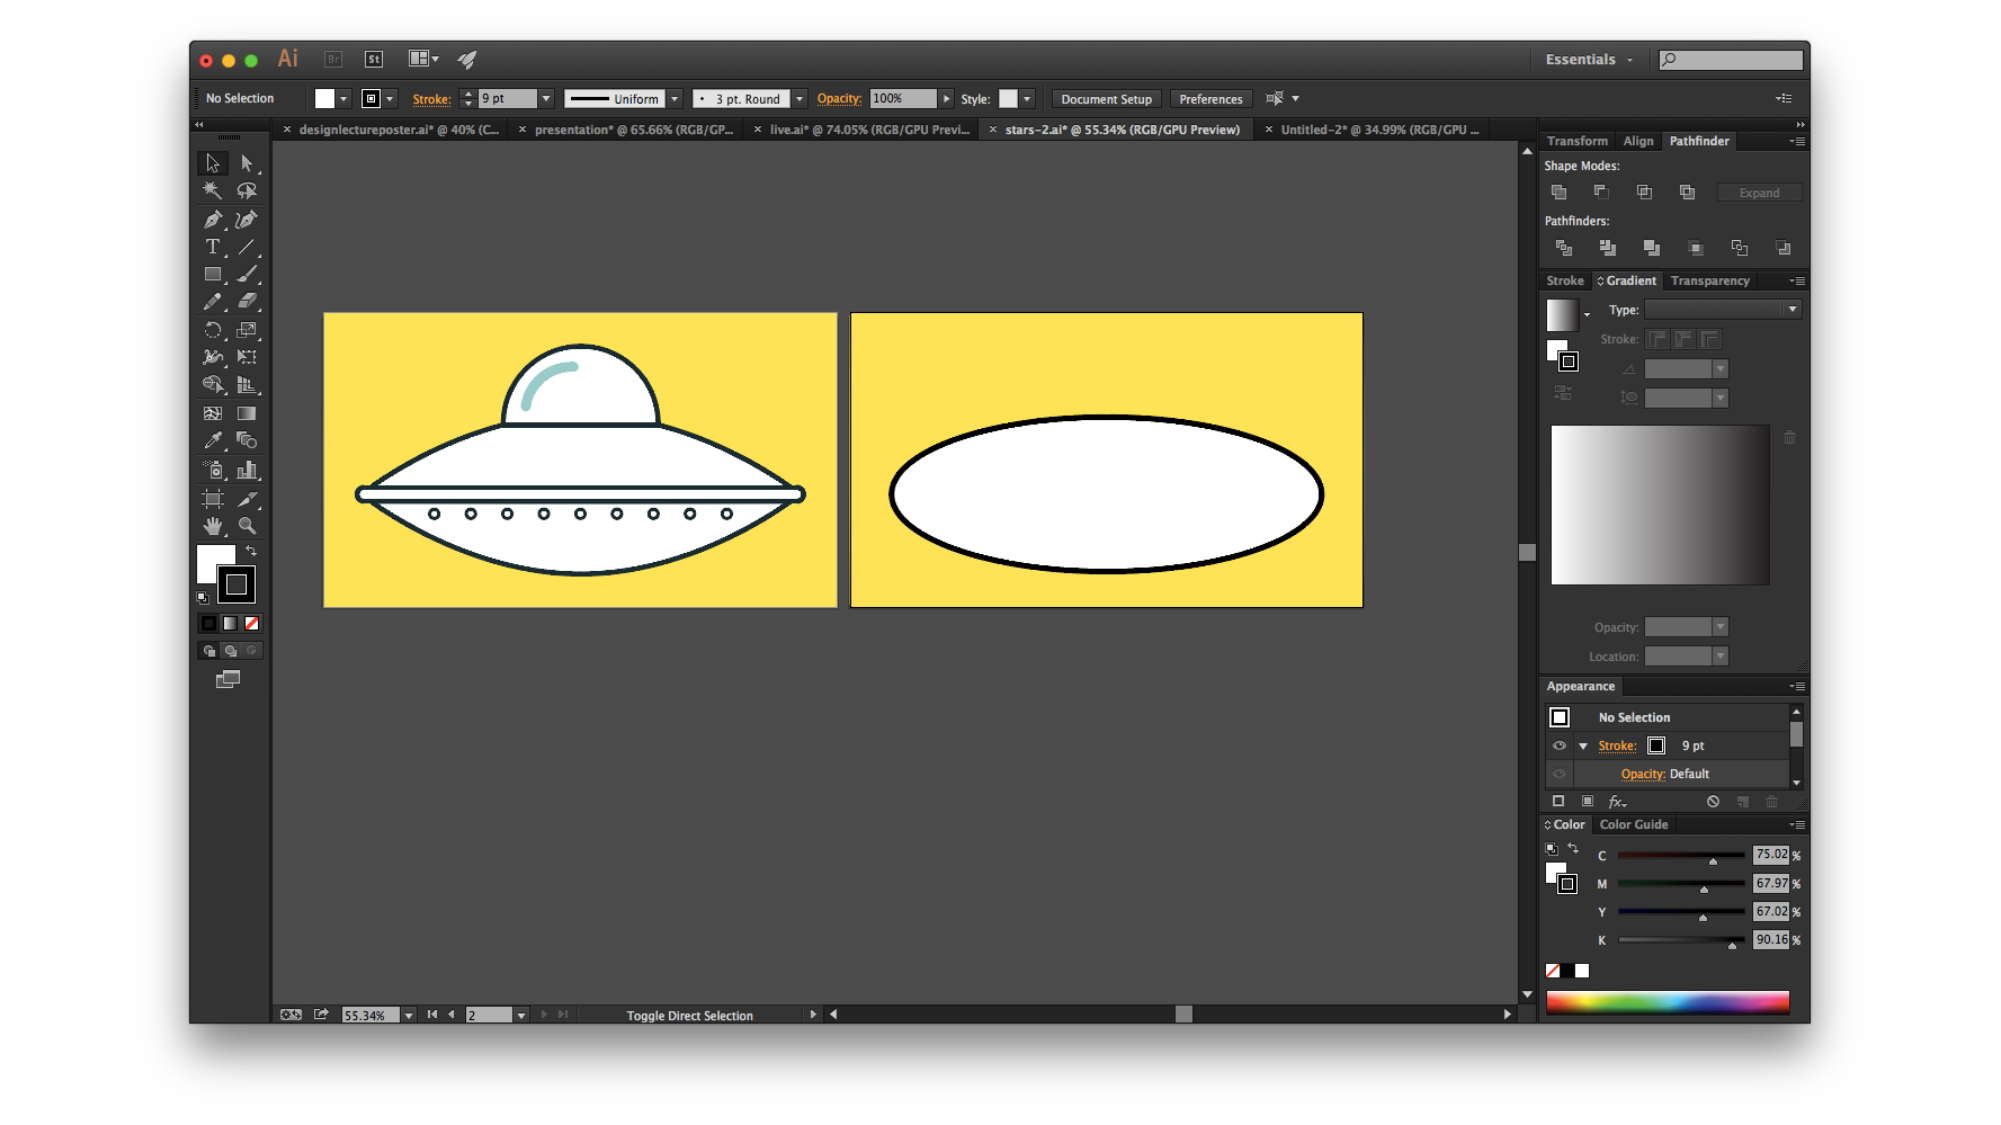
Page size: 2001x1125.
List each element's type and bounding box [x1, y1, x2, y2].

picture [115, 0, 1885, 1125]
